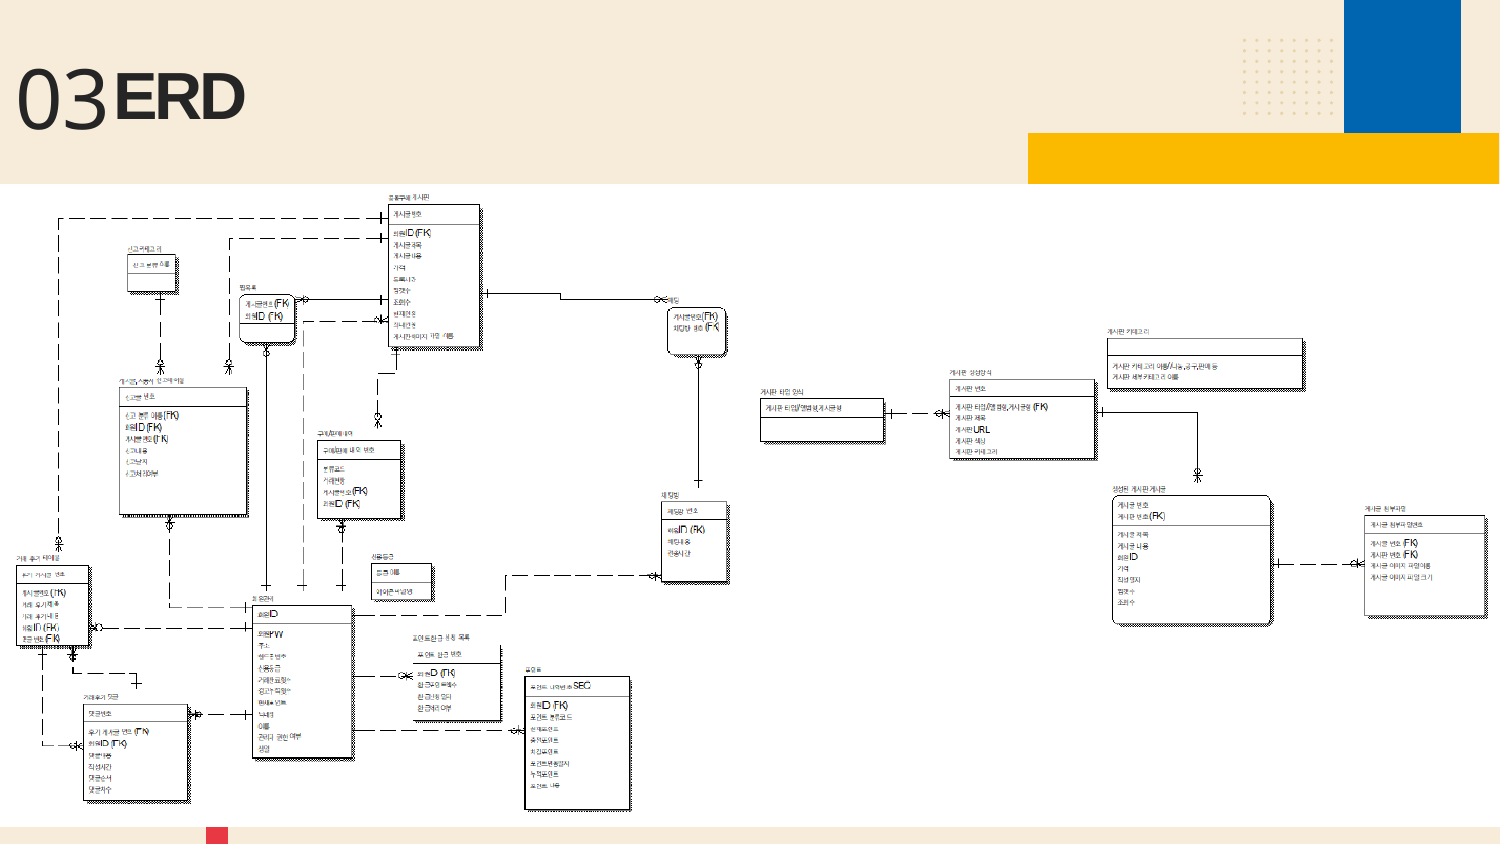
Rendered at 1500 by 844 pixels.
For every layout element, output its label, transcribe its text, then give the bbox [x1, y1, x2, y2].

picture [0, 184, 1500, 827]
text_box 03 [0, 55, 153, 122]
text_box ERD [98, 37, 436, 132]
